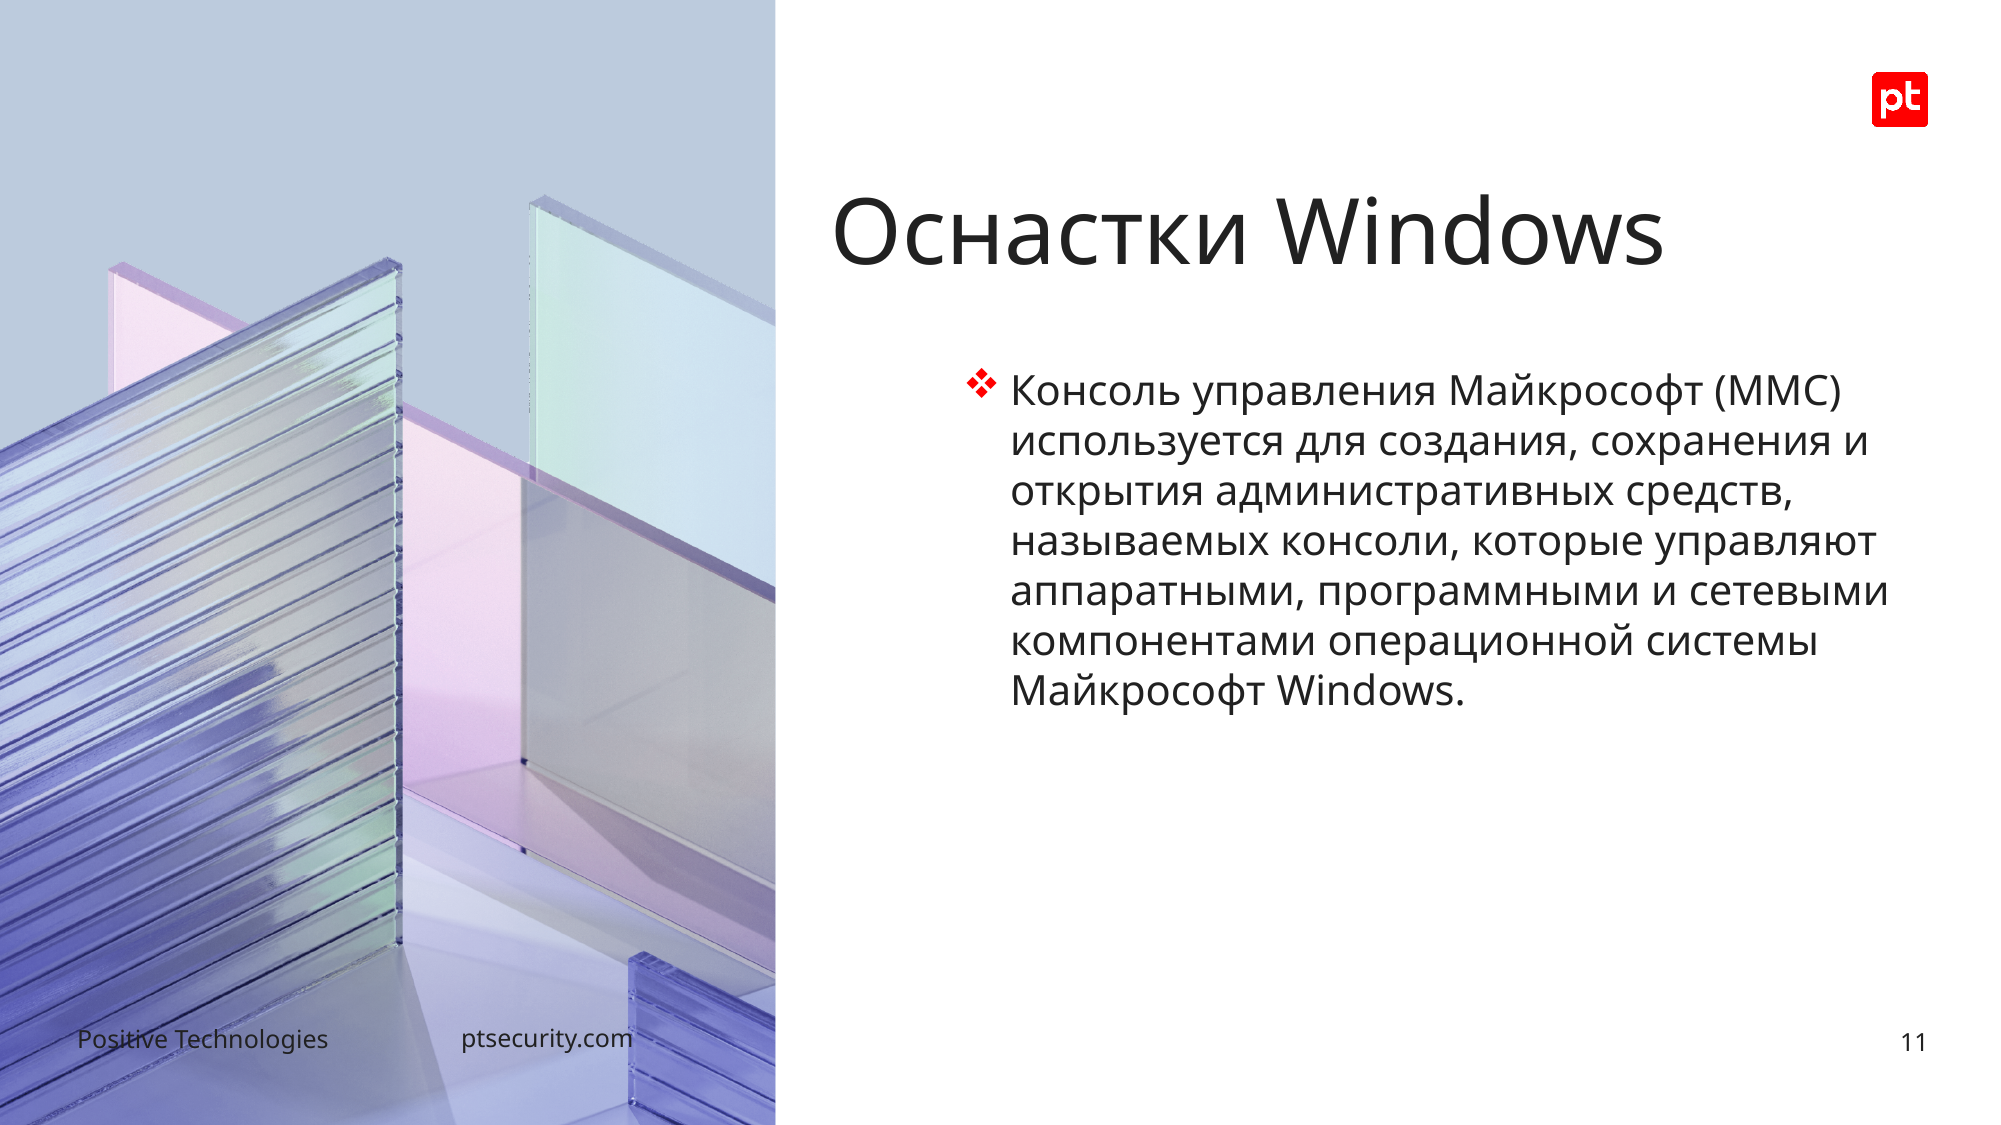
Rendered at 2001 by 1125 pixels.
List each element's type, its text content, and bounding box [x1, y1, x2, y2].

list Консоль управления Майкрософт (MMC) используется для создания, сохранения и открытия административных средств, называемых консоли, которые управляют аппаратными, программными и сетевыми компонентами операционной системы Майкрософт Windows. [948, 356, 1944, 1014]
picture [0, 126, 776, 1125]
slide_number 11 [1608, 1013, 1944, 1074]
title Оснастки Windows [815, 175, 1944, 356]
picture [1872, 72, 1928, 127]
